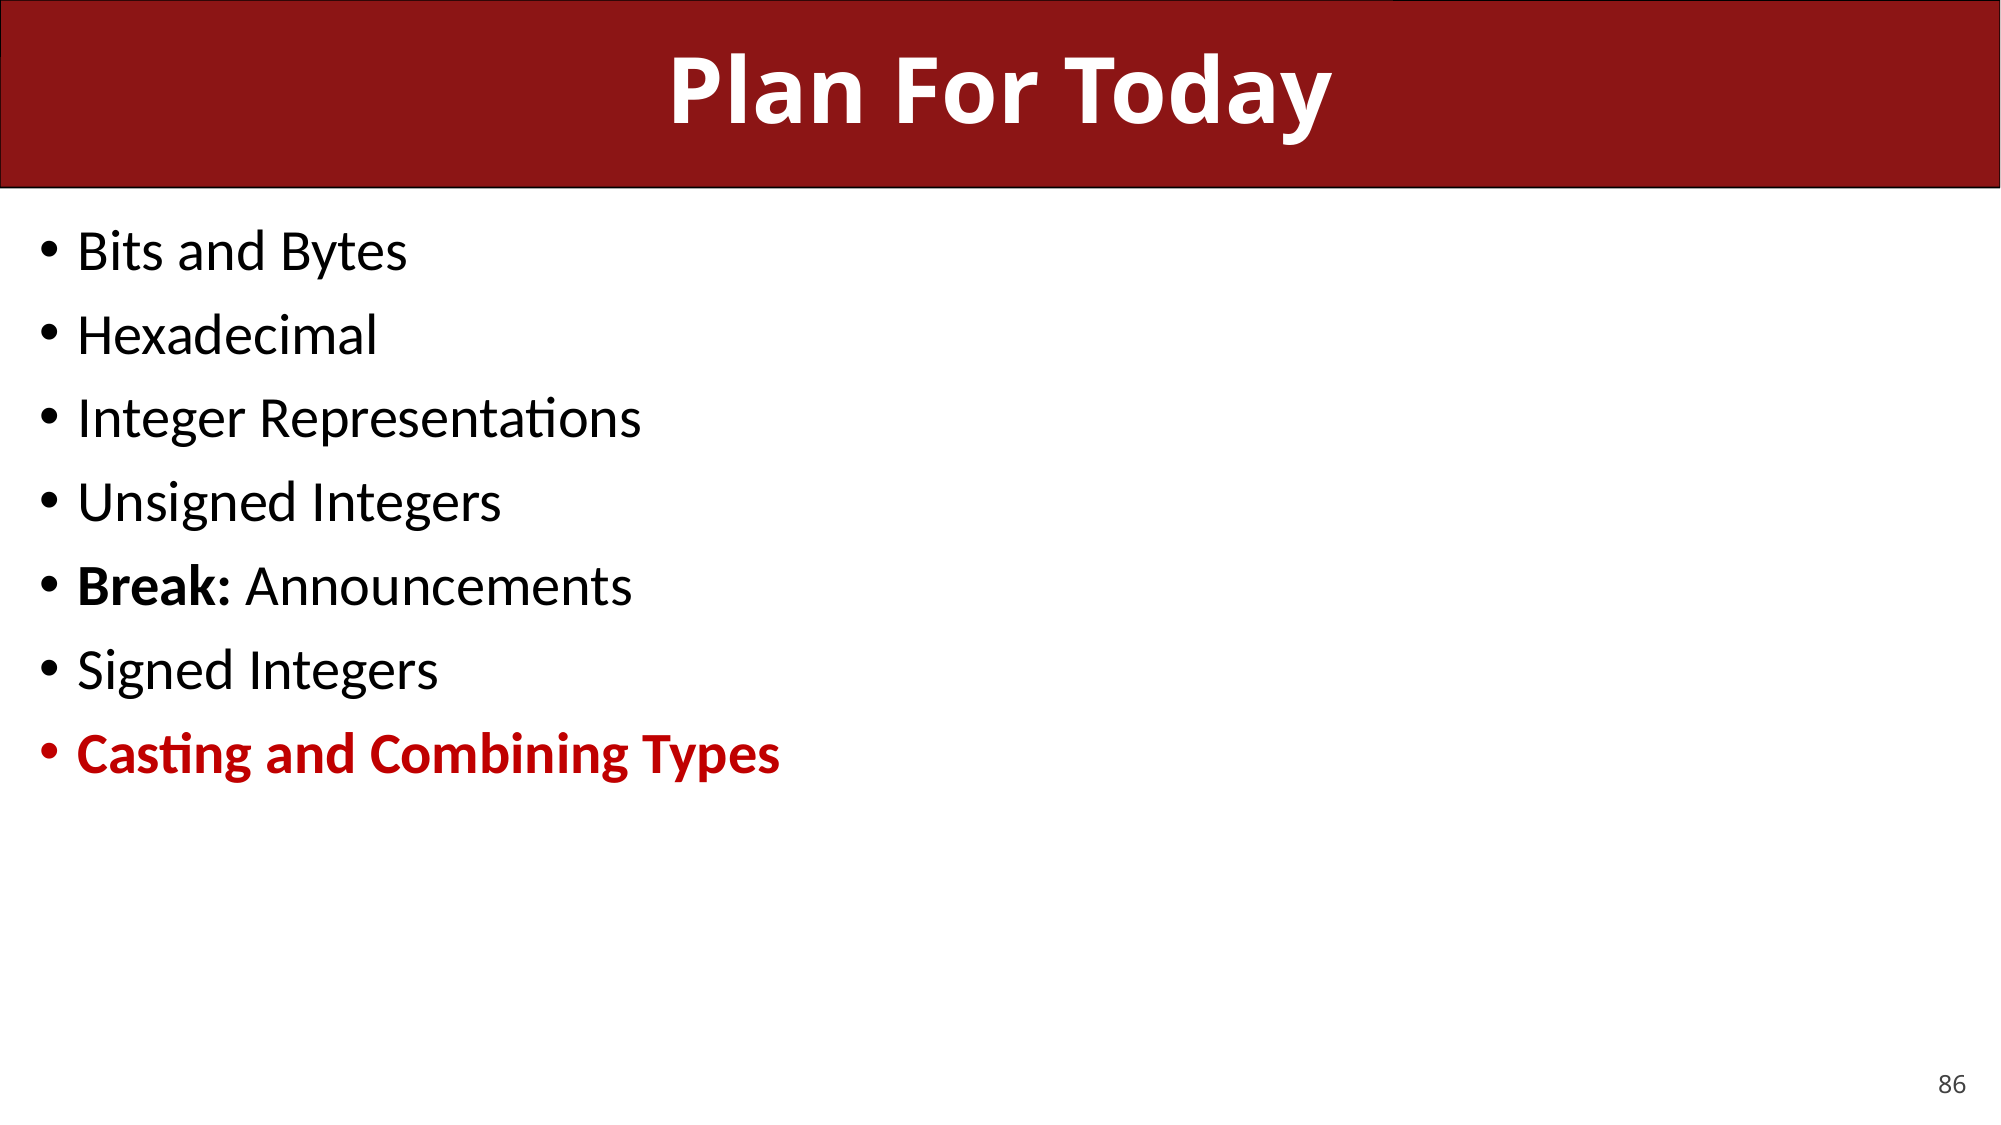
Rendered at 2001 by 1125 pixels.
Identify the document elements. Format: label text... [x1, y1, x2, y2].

title Plan For Today [75, 0, 1925, 188]
list Bits and Bytes Hexadecimal Integer Representations Unsigned Integers Break: Announcements Signed Integers Casting and Combining Types [24, 212, 1963, 1063]
